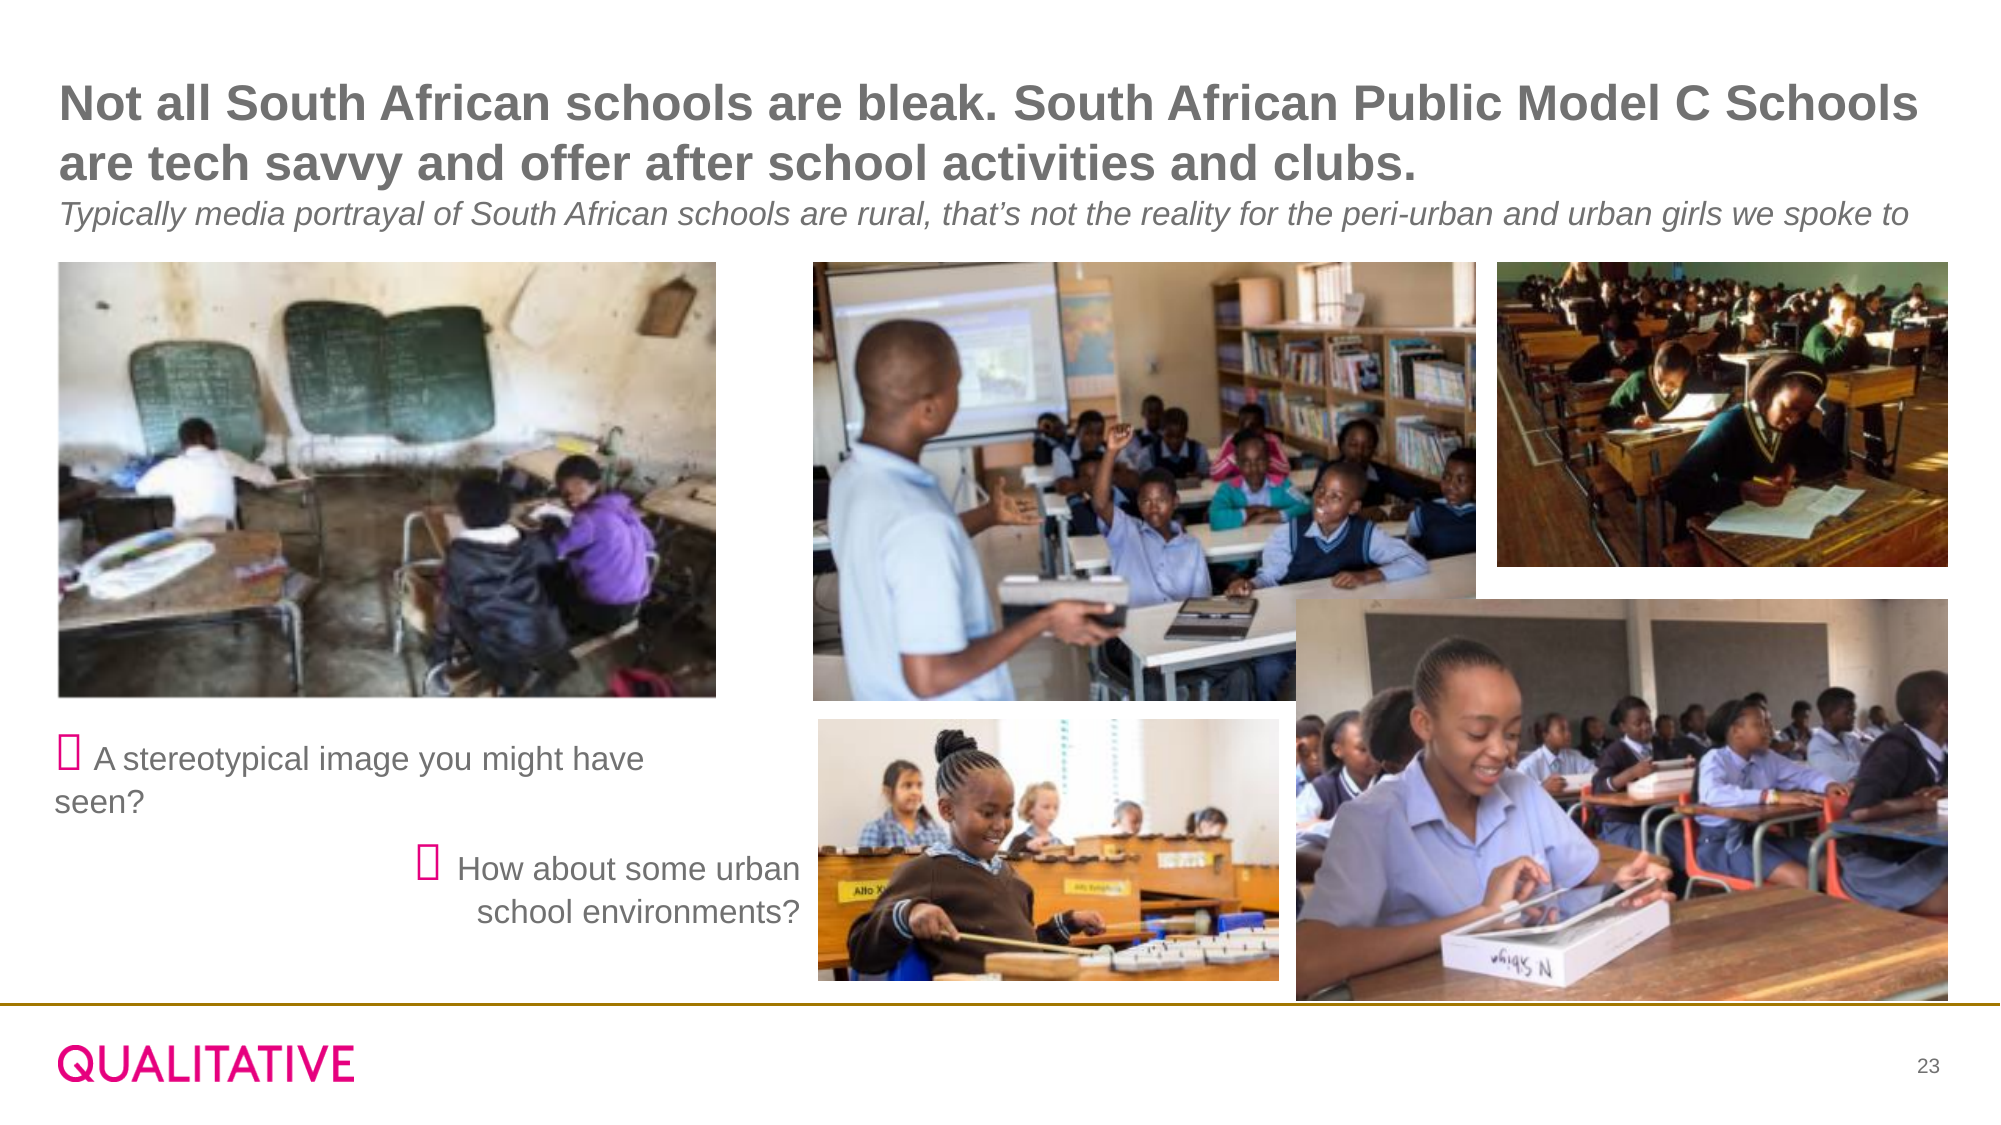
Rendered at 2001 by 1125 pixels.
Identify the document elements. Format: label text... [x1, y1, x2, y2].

text_box  A stereotypical image you might have seen? [54, 719, 716, 820]
picture [818, 719, 1279, 981]
picture [54, 262, 716, 701]
list Typically media portrayal of South African schools are rural, that’s not the reality for the peri-urban and urban girls we spoke to [58, 192, 1942, 258]
title Not all South African schools are bleak. South African Public Model C Schools are tech savvy and offer after school activities and clubs. [59, 70, 1941, 137]
slide_number 23 [1780, 1048, 1941, 1082]
text_box  How about some urban school environments? [372, 830, 801, 931]
picture [813, 262, 1948, 1001]
picture [1496, 262, 1948, 567]
picture [58, 1045, 354, 1082]
